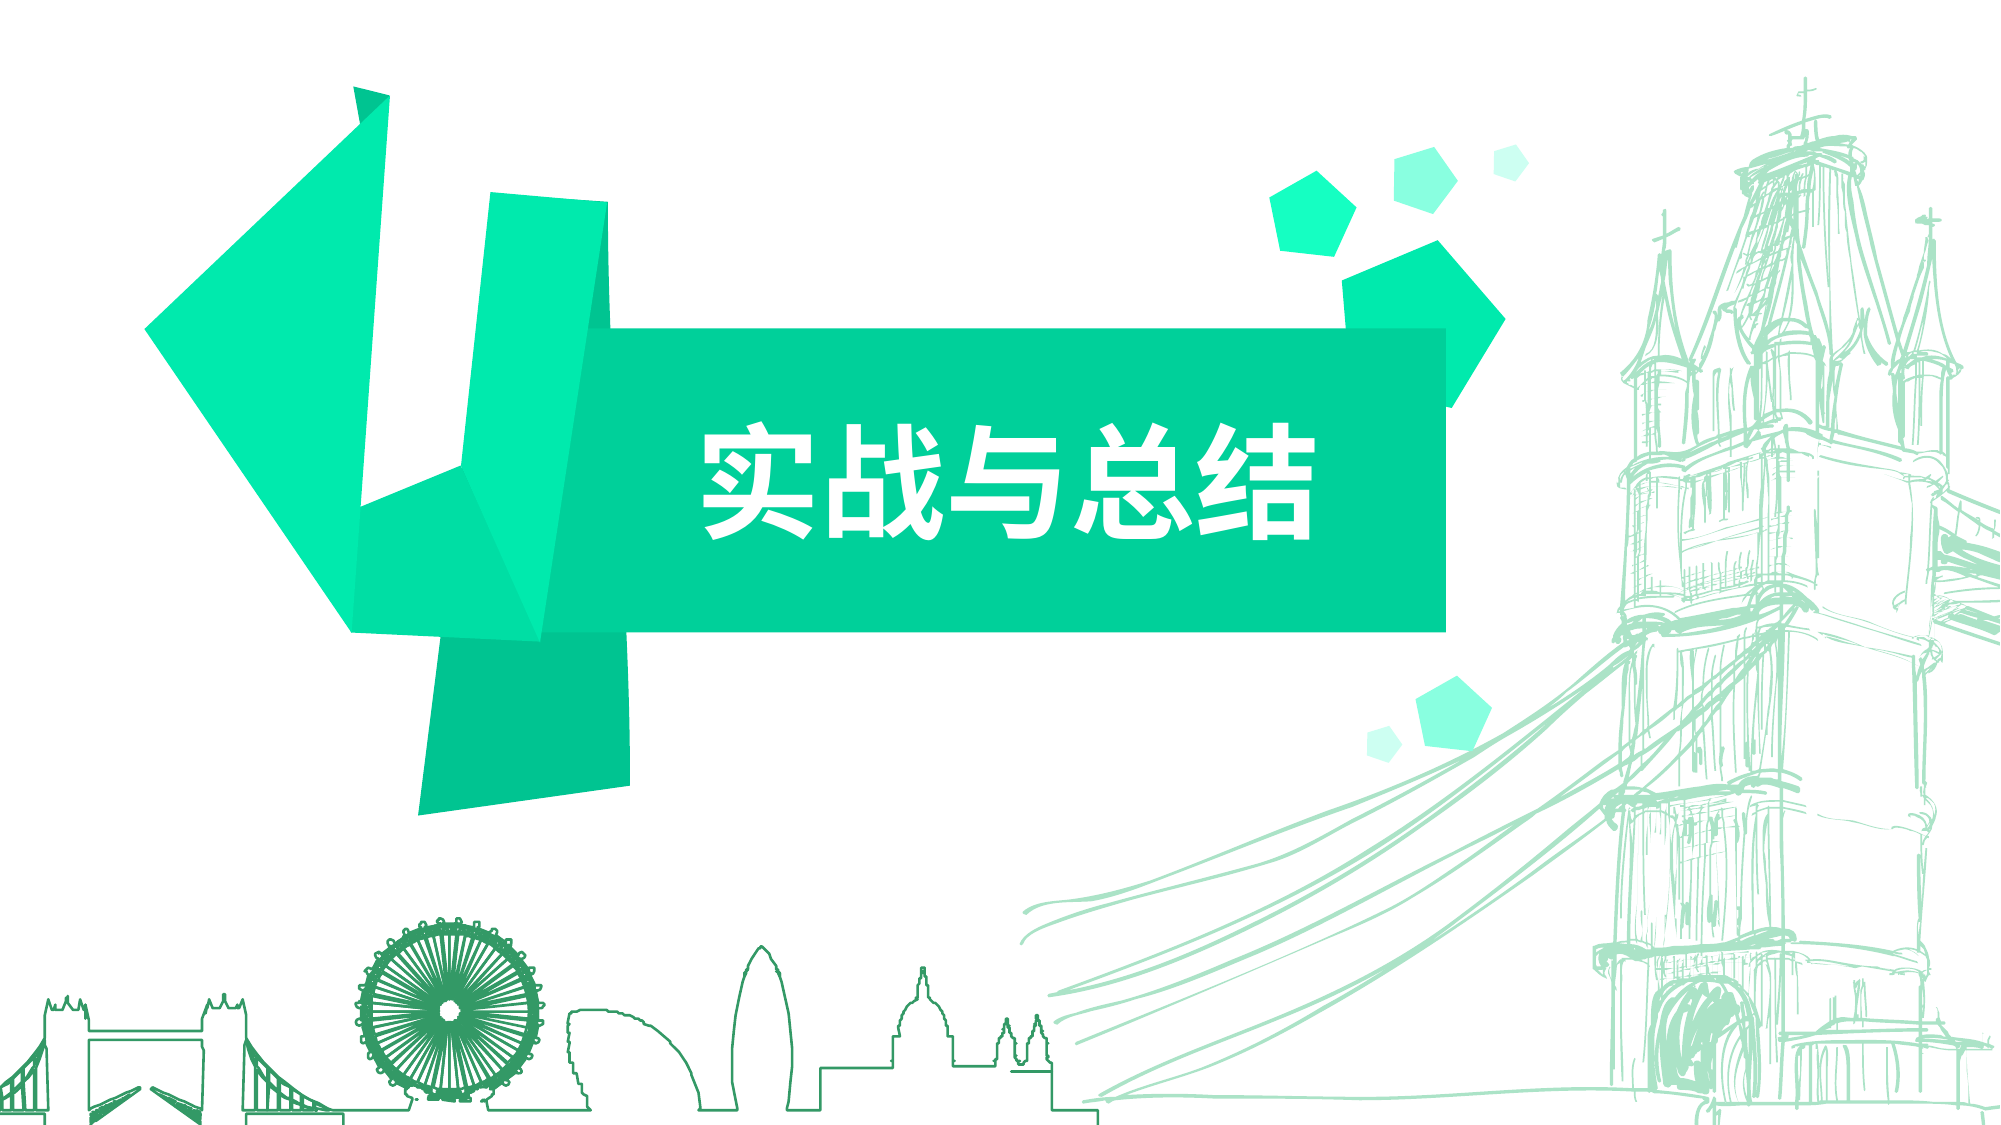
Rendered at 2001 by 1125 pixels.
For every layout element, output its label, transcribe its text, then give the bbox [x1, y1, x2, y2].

text_box [1365, 724, 1404, 765]
text_box [543, 327, 1447, 634]
text_box 实战与总结 [680, 397, 1470, 562]
text_box [143, 92, 392, 636]
text_box [351, 85, 389, 123]
text_box [1019, 76, 2000, 1125]
text_box [416, 634, 631, 817]
text_box [1268, 169, 1358, 258]
text_box [353, 464, 538, 643]
text_box [590, 204, 612, 327]
text_box [1414, 674, 1494, 753]
text_box [0, 918, 1098, 1125]
text_box [1340, 238, 1507, 397]
text_box [459, 190, 609, 647]
text_box [1492, 143, 1531, 183]
text_box [1392, 145, 1460, 216]
